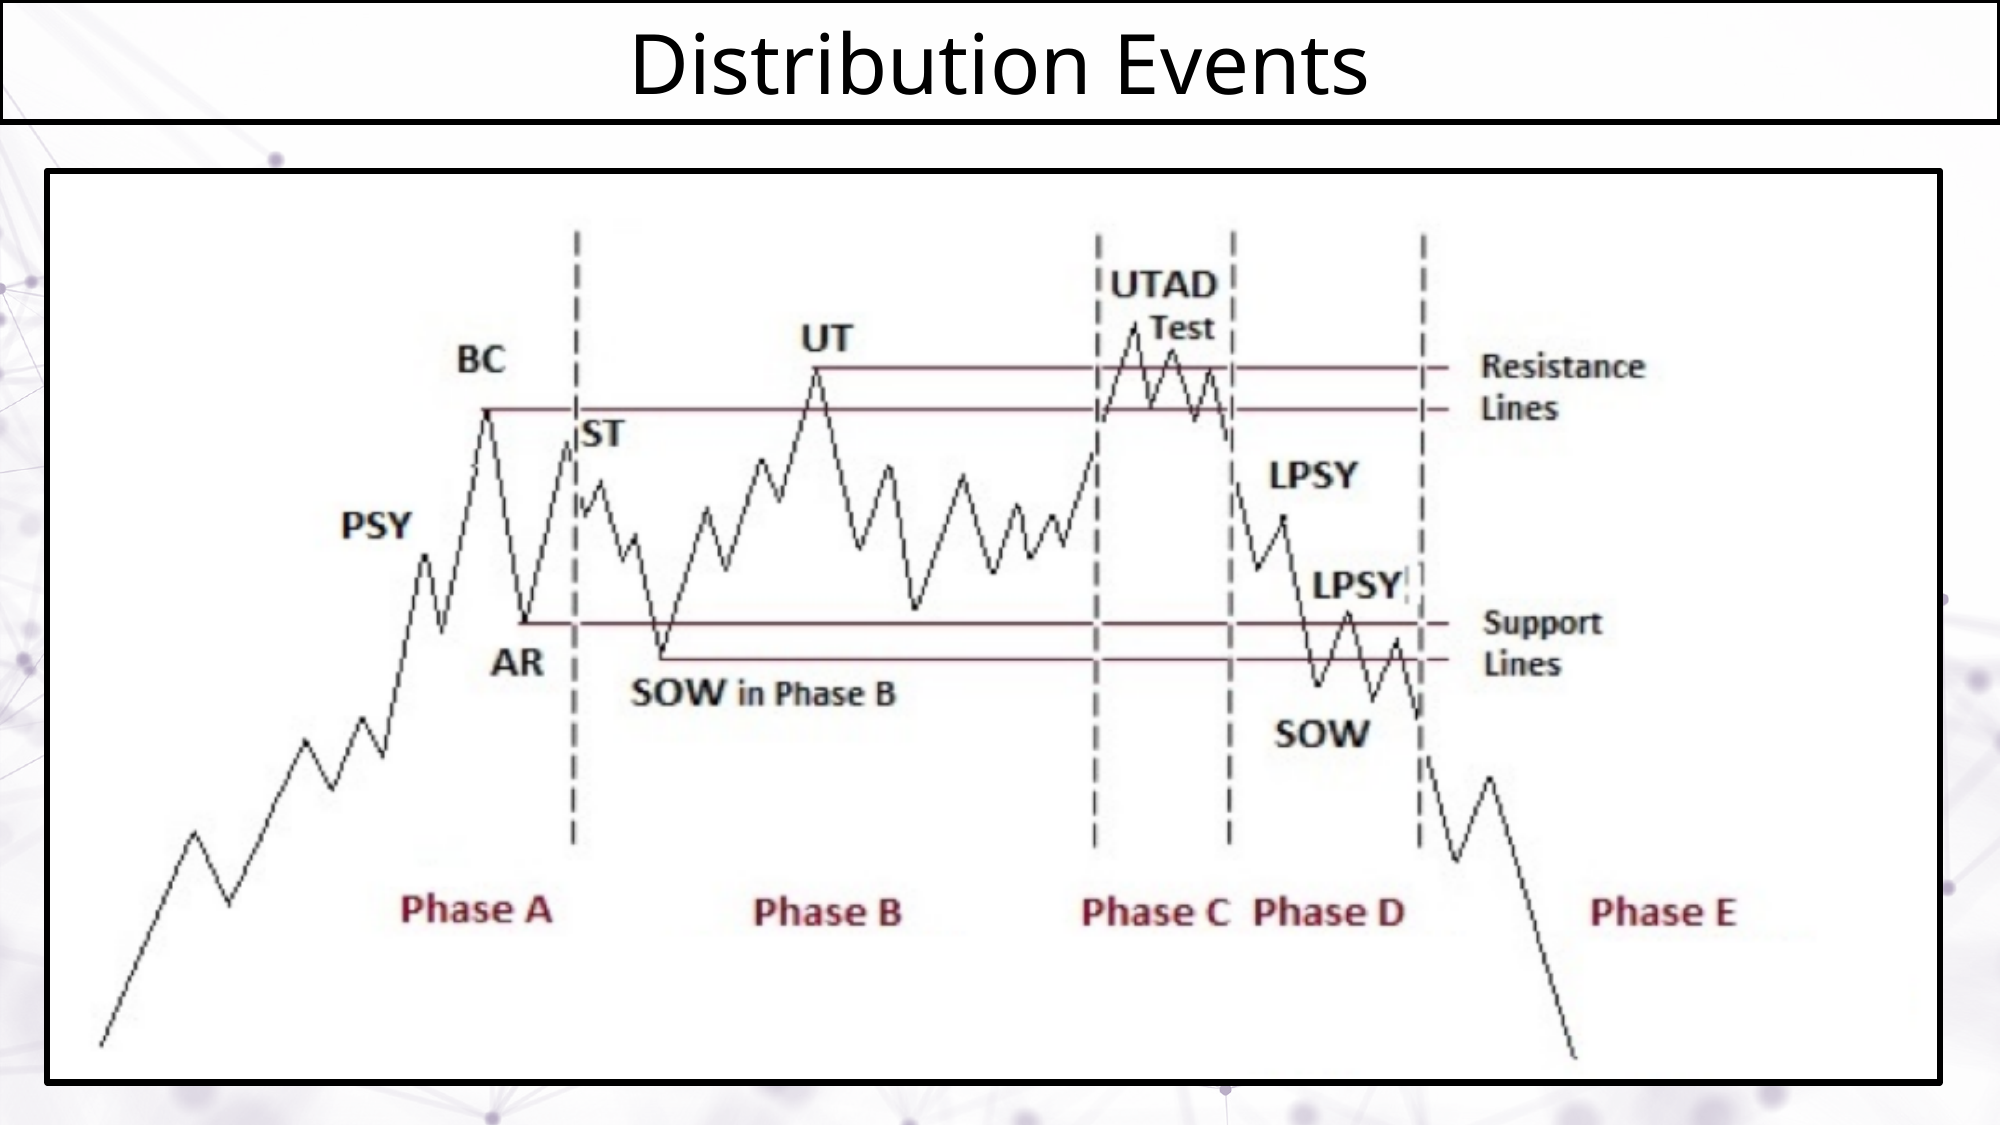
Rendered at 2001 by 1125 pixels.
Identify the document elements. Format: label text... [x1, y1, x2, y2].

title Distribution Events [0, 0, 2000, 123]
picture [49, 173, 1937, 1080]
